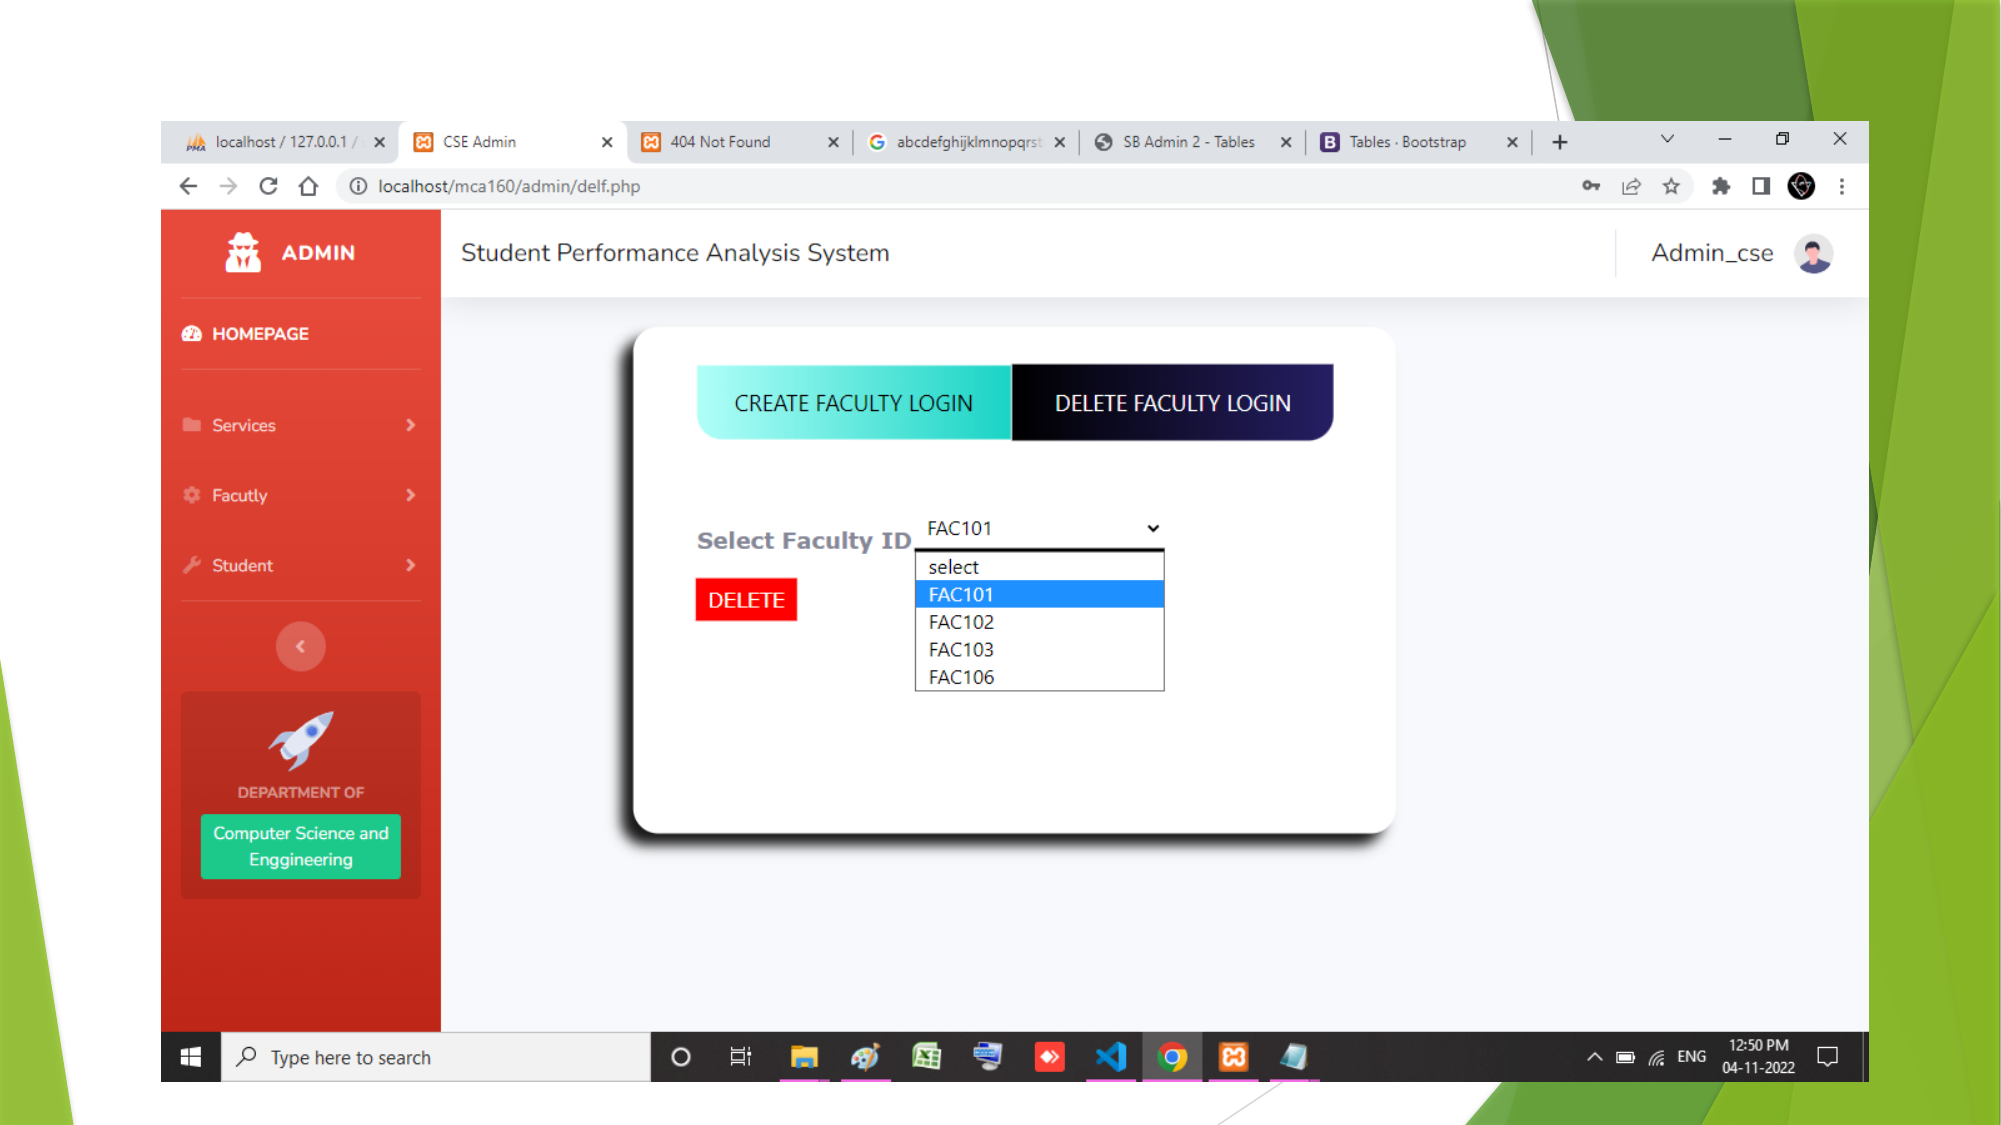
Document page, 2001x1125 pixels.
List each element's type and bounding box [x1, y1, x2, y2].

picture [160, 121, 1869, 1083]
